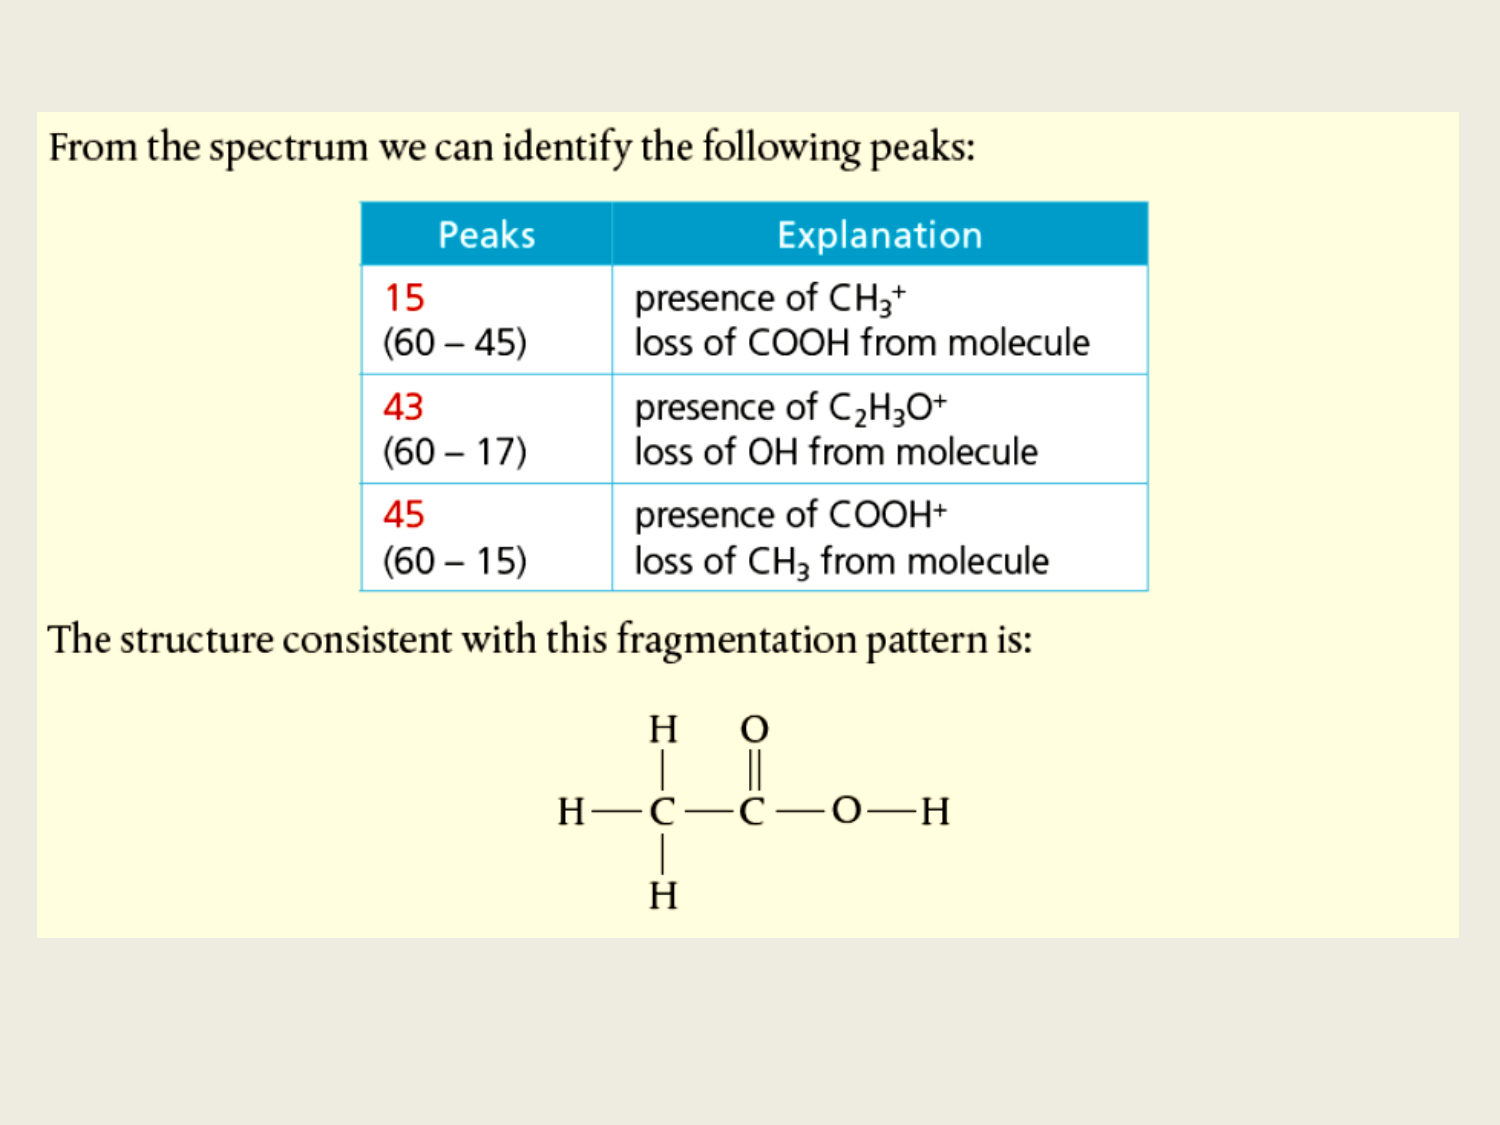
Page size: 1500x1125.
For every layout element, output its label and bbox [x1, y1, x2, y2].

picture [37, 112, 1460, 938]
